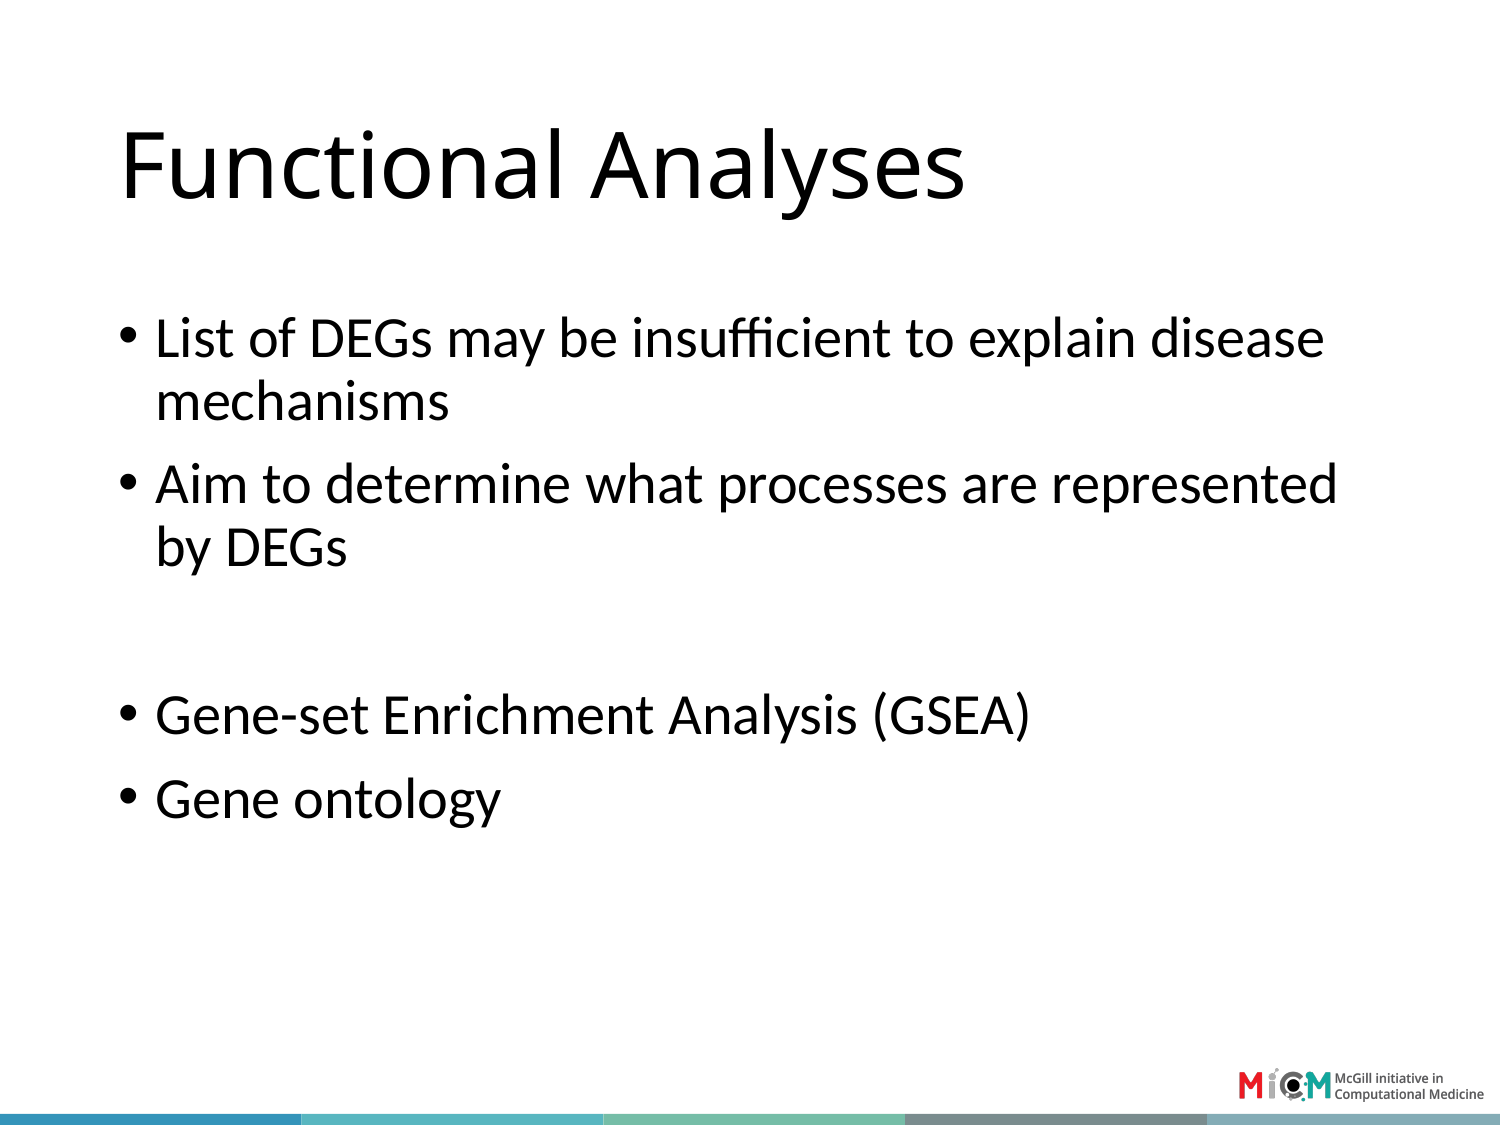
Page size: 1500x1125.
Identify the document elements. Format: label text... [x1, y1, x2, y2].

list List of DEGs may be insufficient to explain disease mechanisms Aim to determine what processes are represented by DEGs Gene-set Enrichment Analysis (GSEA) Gene ontology [103, 299, 1397, 1014]
picture [1211, 1051, 1500, 1122]
title Functional Analyses [103, 59, 1397, 278]
